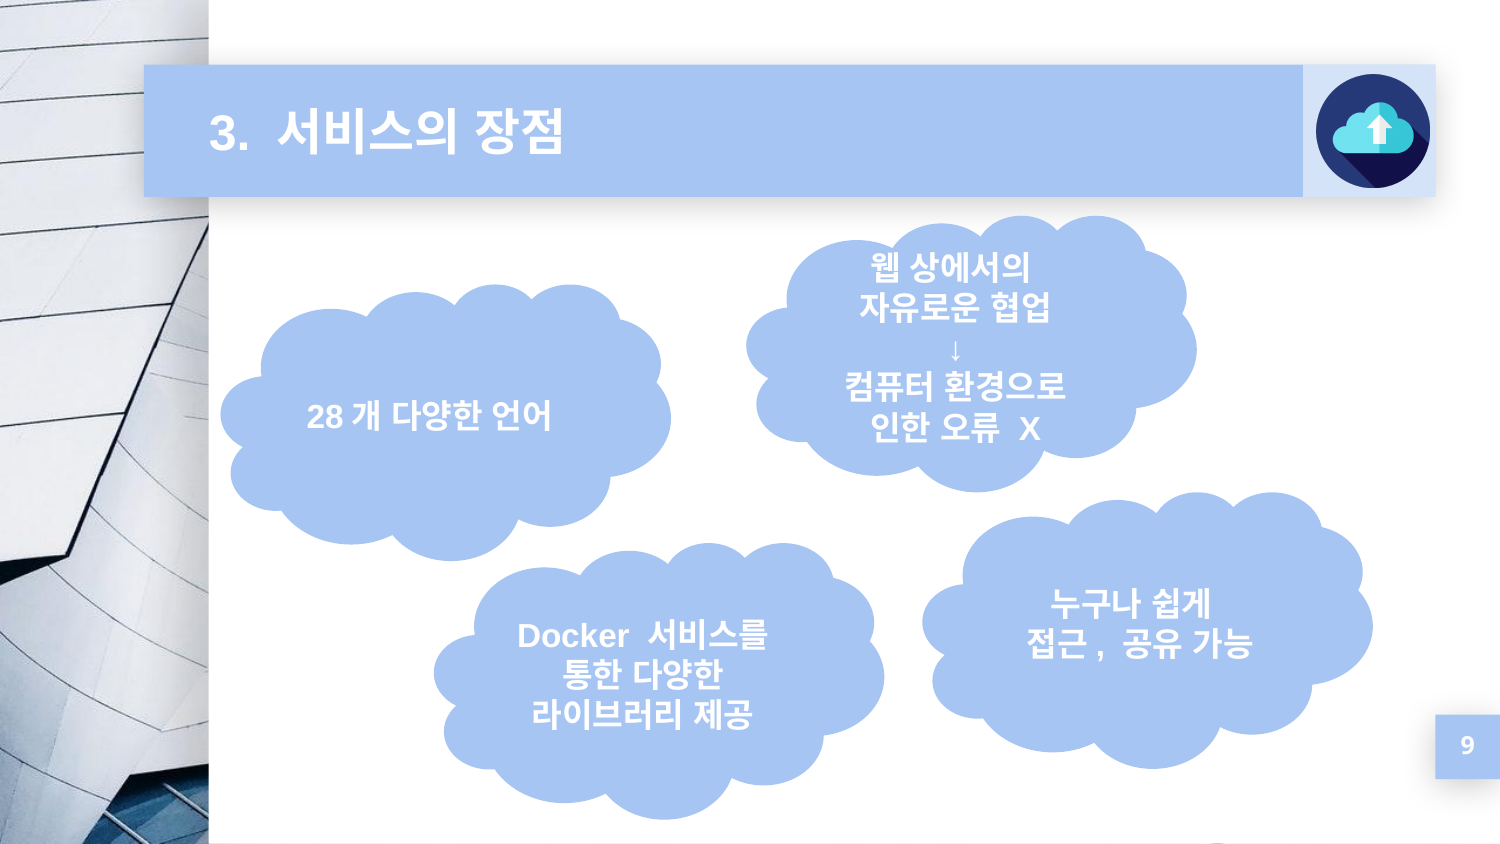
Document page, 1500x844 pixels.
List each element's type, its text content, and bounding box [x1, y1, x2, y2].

text_box Docker 서비스를 통한 다양한 라이브러리 제공 [431, 540, 887, 822]
slide_number 9 [1435, 714, 1500, 780]
picture [0, 0, 208, 844]
title 3. 서비스의 장점 [193, 64, 1300, 197]
text_box 누구나 쉽게 접근, 공유 가능 [920, 490, 1375, 771]
text_box 28개 다양한 언어 [218, 282, 674, 564]
picture [1316, 74, 1430, 188]
text_box 웹 상에서의 자유로운 협업 ↓ 컴퓨터 환경으로 인한 오류 X [744, 213, 1199, 495]
